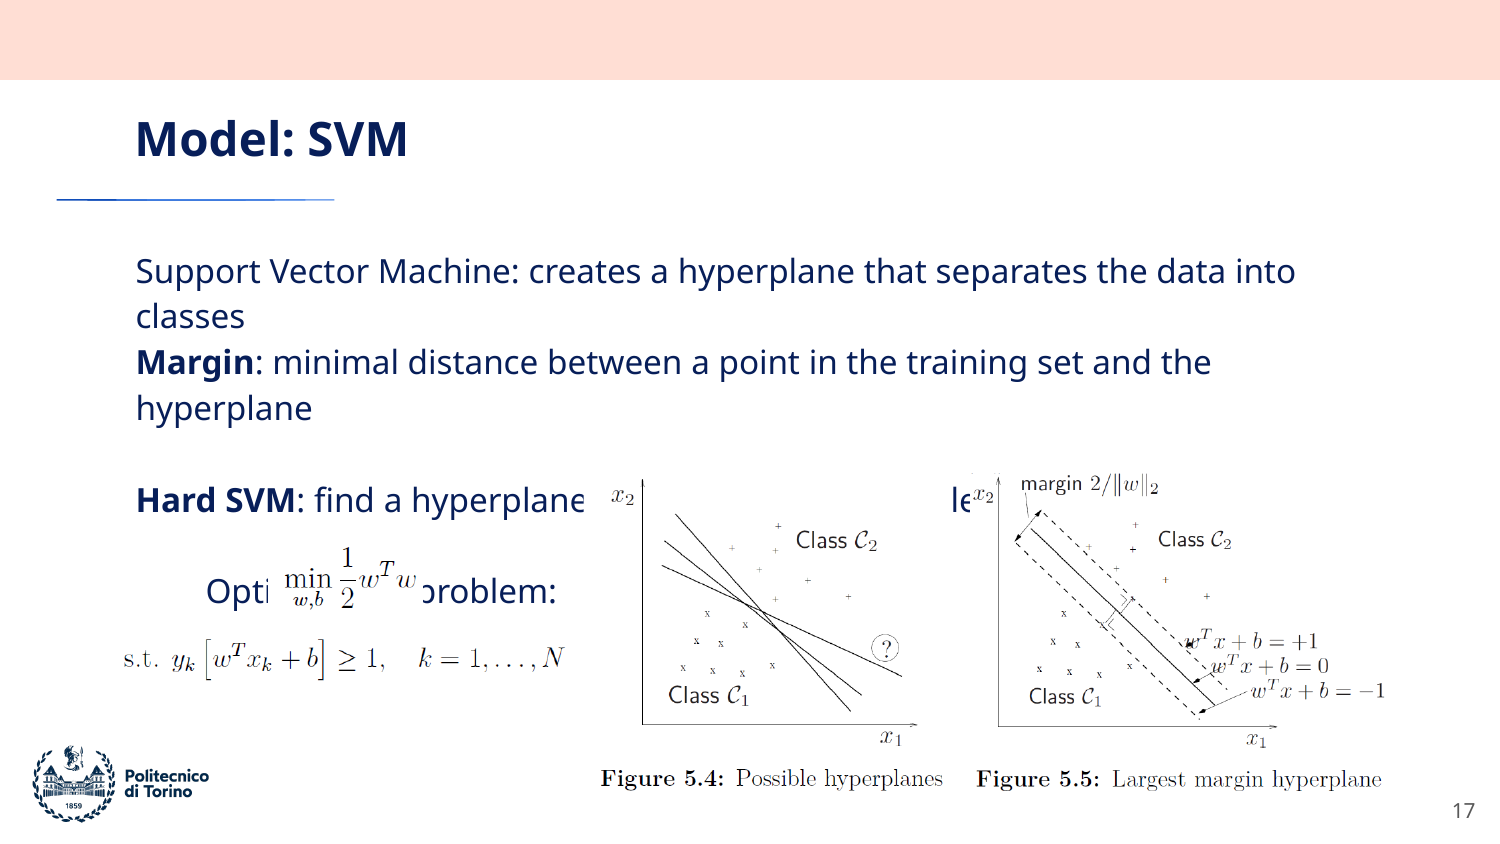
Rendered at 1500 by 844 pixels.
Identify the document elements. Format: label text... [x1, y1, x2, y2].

picture [267, 534, 424, 620]
picture [969, 468, 1403, 796]
list Support Vector Machine: creates a hyperplane that separates the data into classes Margin: minimal distance between a point in the training set and the hyperplane Hard SVM: find a hyperplane with the largest possible margin Optimization problem: [96, 228, 1358, 660]
title Model: SVM [119, 93, 1381, 182]
picture [119, 468, 953, 796]
picture [30, 744, 211, 824]
slide_number 17 [1400, 779, 1491, 844]
